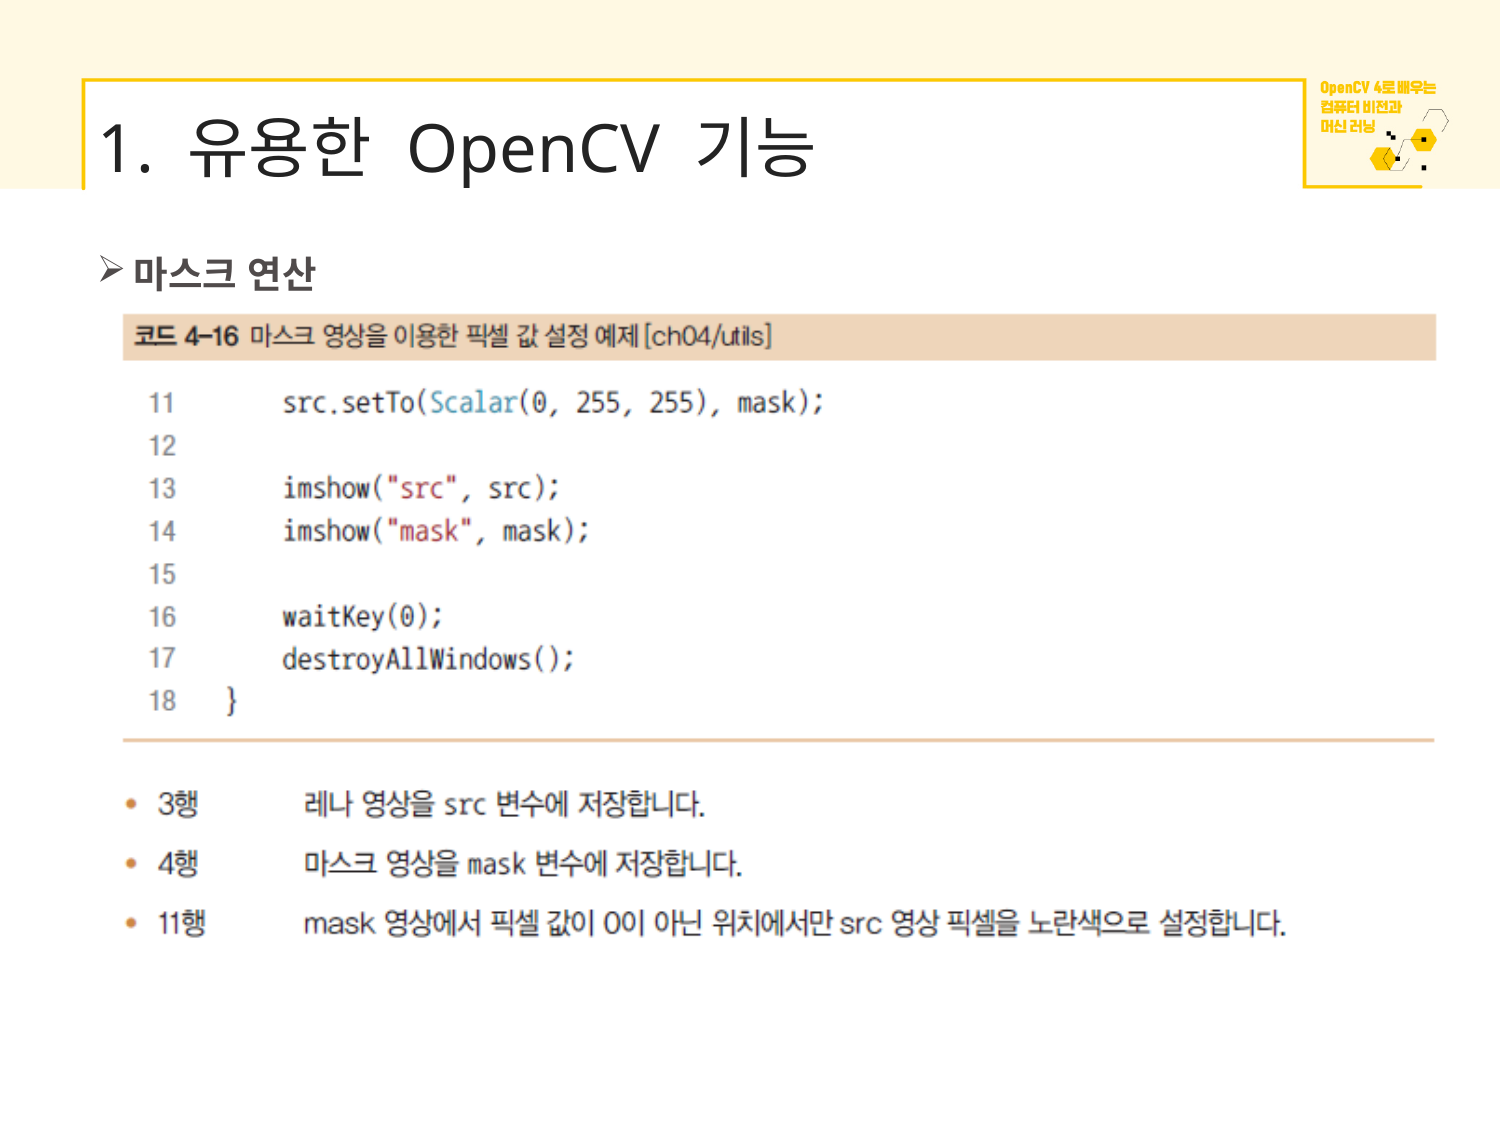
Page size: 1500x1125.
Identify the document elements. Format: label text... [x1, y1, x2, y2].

picture [0, 0, 1500, 1125]
title 1. 유용한 OpenCV 기능 [82, 61, 1413, 193]
list 마스크 연산 [81, 239, 1412, 1054]
